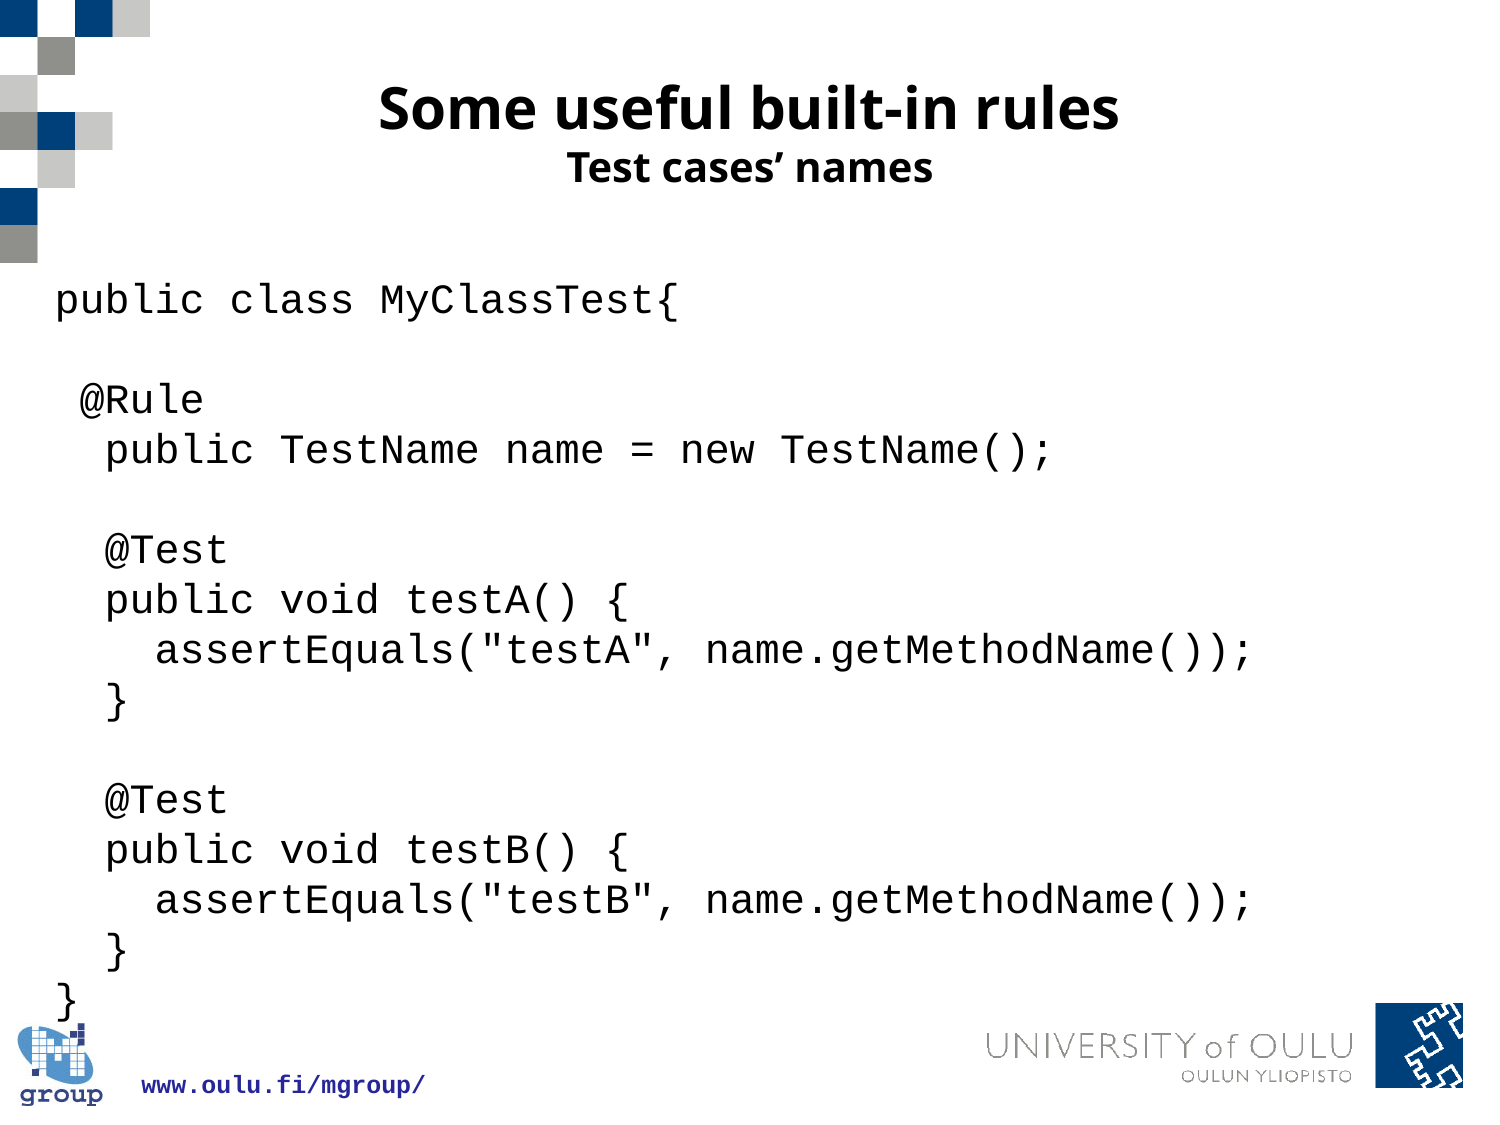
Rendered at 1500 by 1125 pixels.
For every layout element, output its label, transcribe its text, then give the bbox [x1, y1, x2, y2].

title Some useful built-in rules Test cases’ names [112, 37, 1388, 225]
picture [987, 1080, 1463, 1088]
picture [0, 0, 150, 263]
picture [17, 1023, 103, 1106]
text_box public class MyClassTest{ @Rule public TestName name = new TestName(); @Test public void testA() { assertEquals("testA", name.getMethodName()); } @Test public void testB() { assertEquals("testB", name.getMethodName()); } } [39, 264, 1500, 1080]
